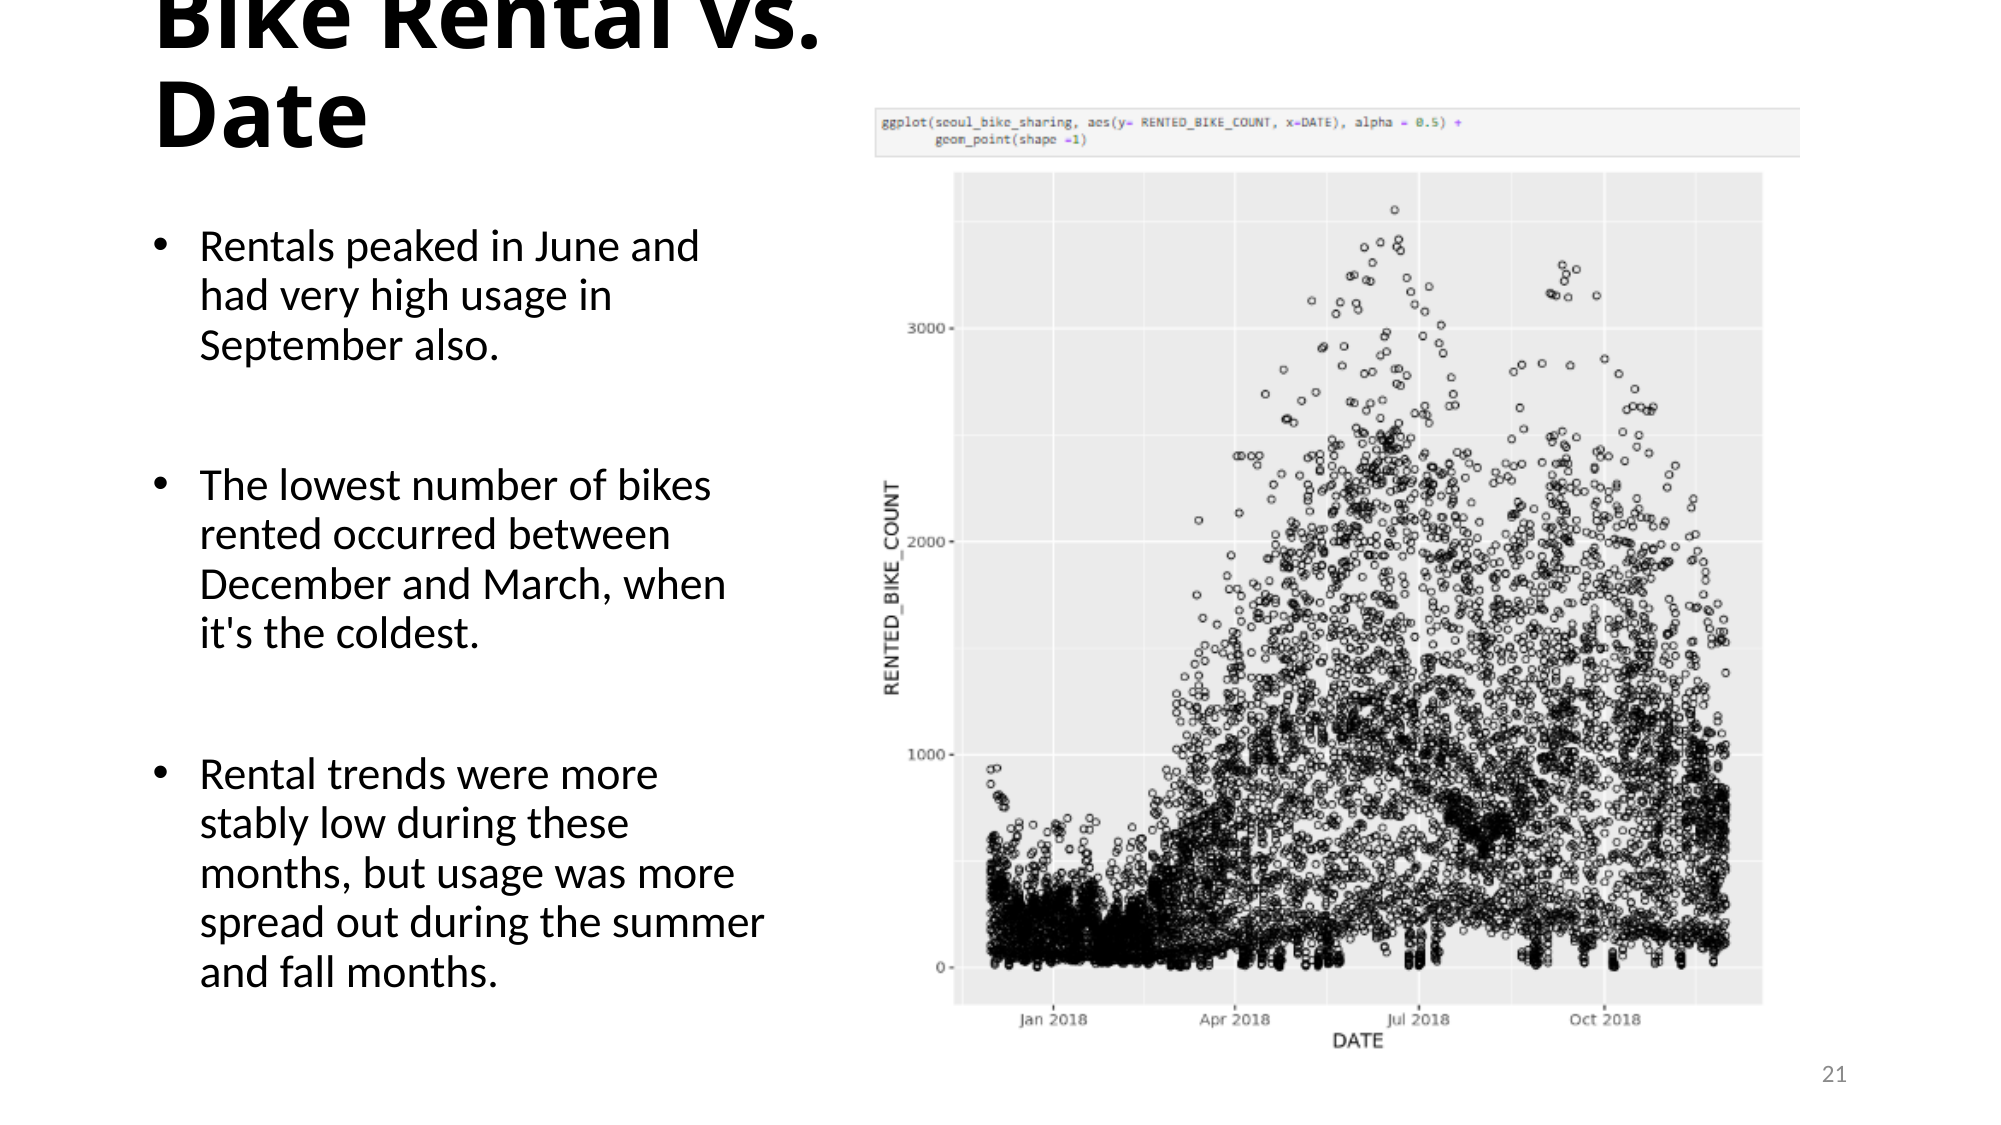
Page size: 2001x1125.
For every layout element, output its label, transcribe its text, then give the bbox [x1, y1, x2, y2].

list Rentals peaked in June and had very high usage in September also. The lowest number of bikes rented occurred between December and March, when it's the coldest. Rental trends were more stably low during these months, but usage was more spread out during the summer and fall months. [137, 214, 783, 840]
slide_number 21 [1412, 1042, 1863, 1103]
picture [870, 103, 1800, 1064]
title Bike Rental vs. Date [137, 75, 883, 175]
